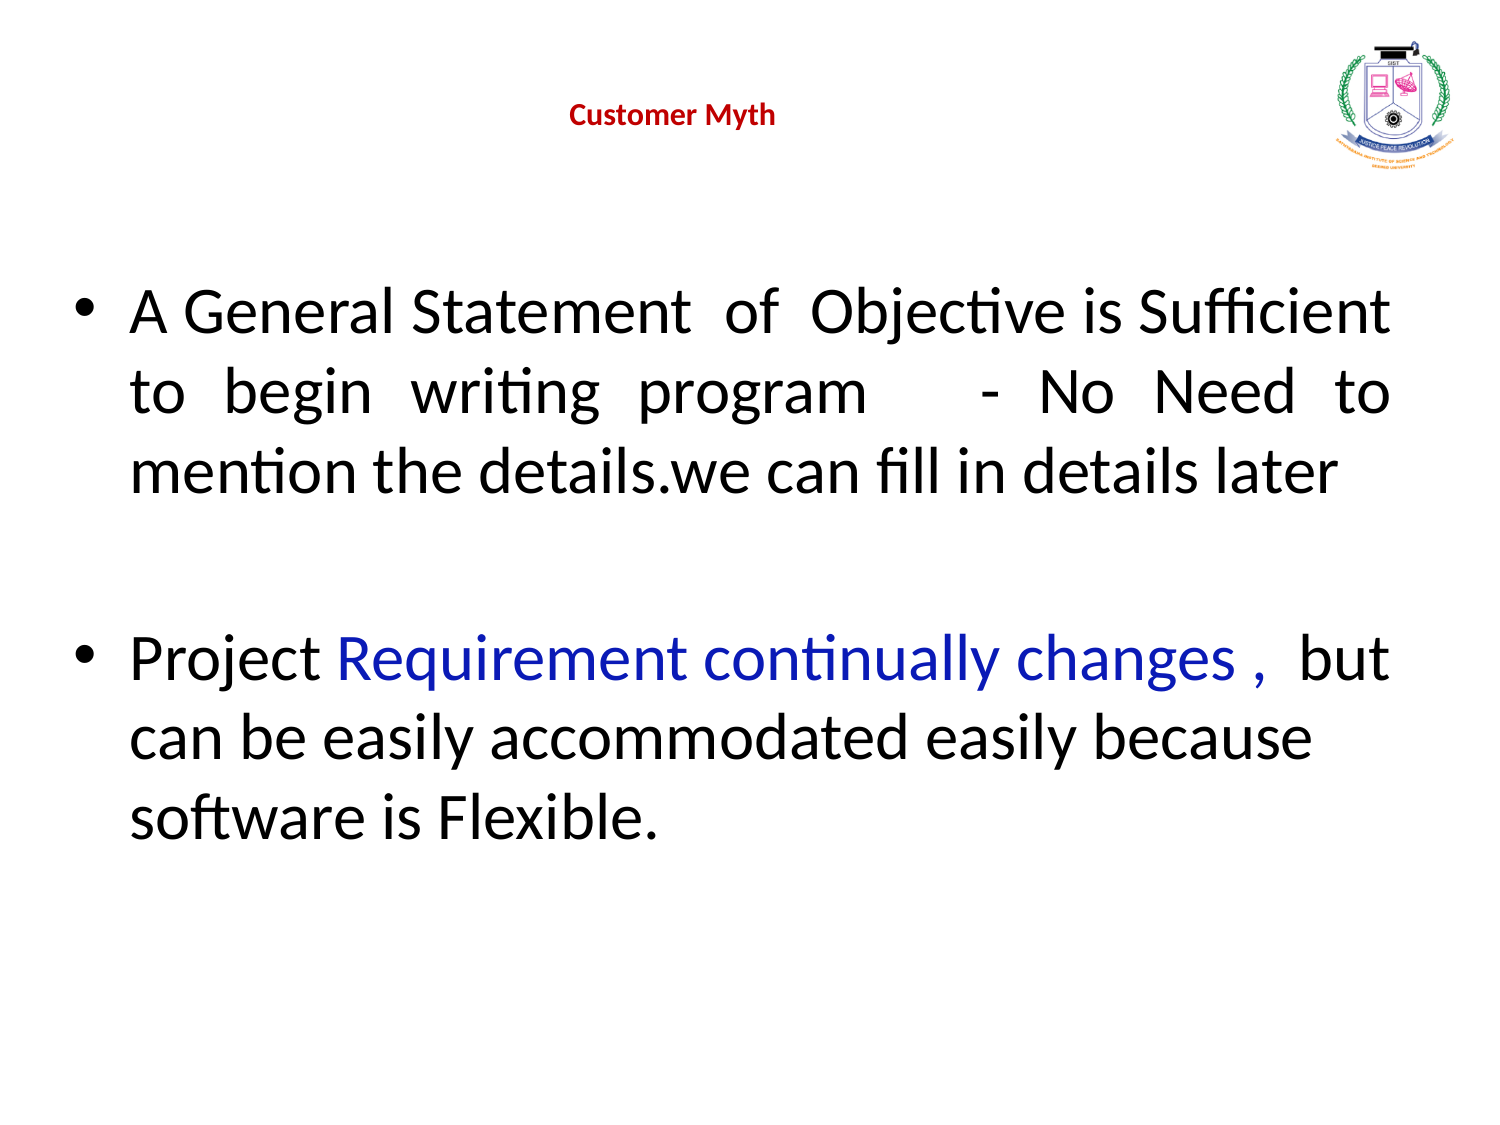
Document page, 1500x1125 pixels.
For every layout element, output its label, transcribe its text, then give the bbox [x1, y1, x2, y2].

title Customer Myth [339, 46, 1219, 141]
picture [1323, 34, 1461, 174]
list A General Statement of Objective is Sufficient to begin writing program - No Need to mention the details.we can fill in details later Project Requirement continually changes , but can be easily accommodated easily because software is Flexible. [58, 210, 1409, 954]
